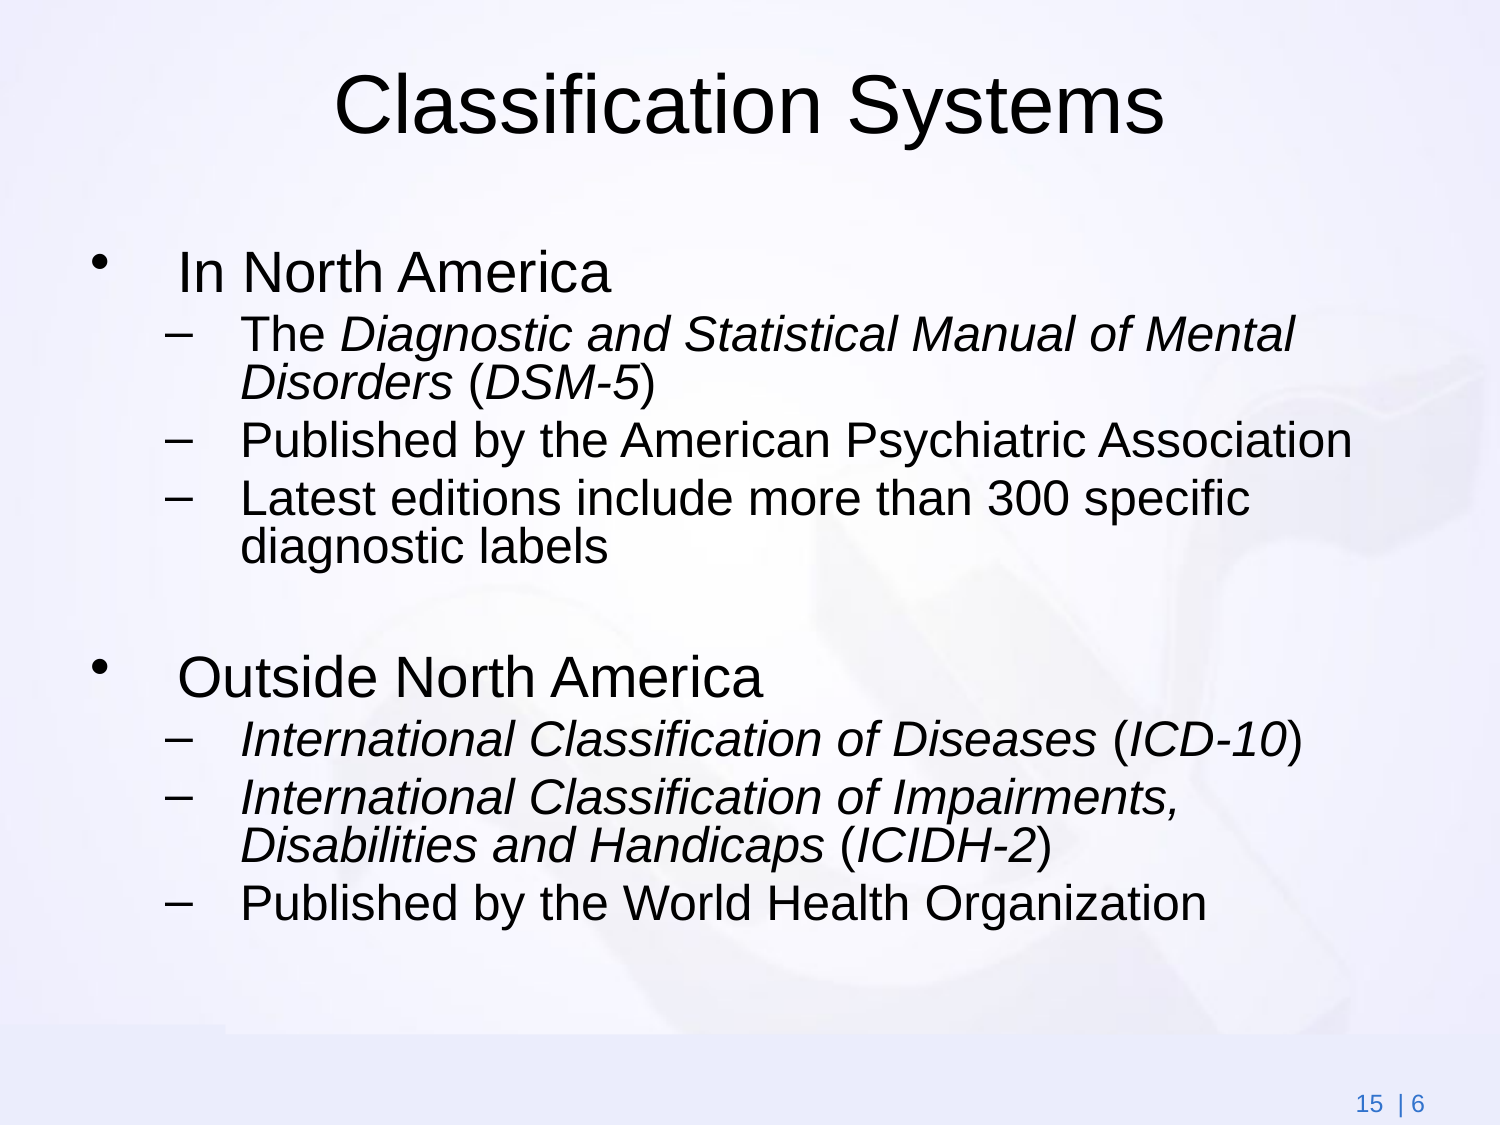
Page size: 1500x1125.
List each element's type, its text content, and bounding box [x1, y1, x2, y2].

list In North America The Diagnostic and Statistical Manual of Mental Disorders (DSM-5) Published by the American Psychiatric Association Latest editions include more than 300 specific diagnostic labels Outside North America International Classification of Diseases (ICD-10) International Classification of Impairments, Disabilities and Handicaps (ICIDH-2) Published by the World Health Organization [75, 239, 1425, 990]
picture [0, 0, 1500, 1034]
title Classification Systems [75, 12, 1425, 200]
